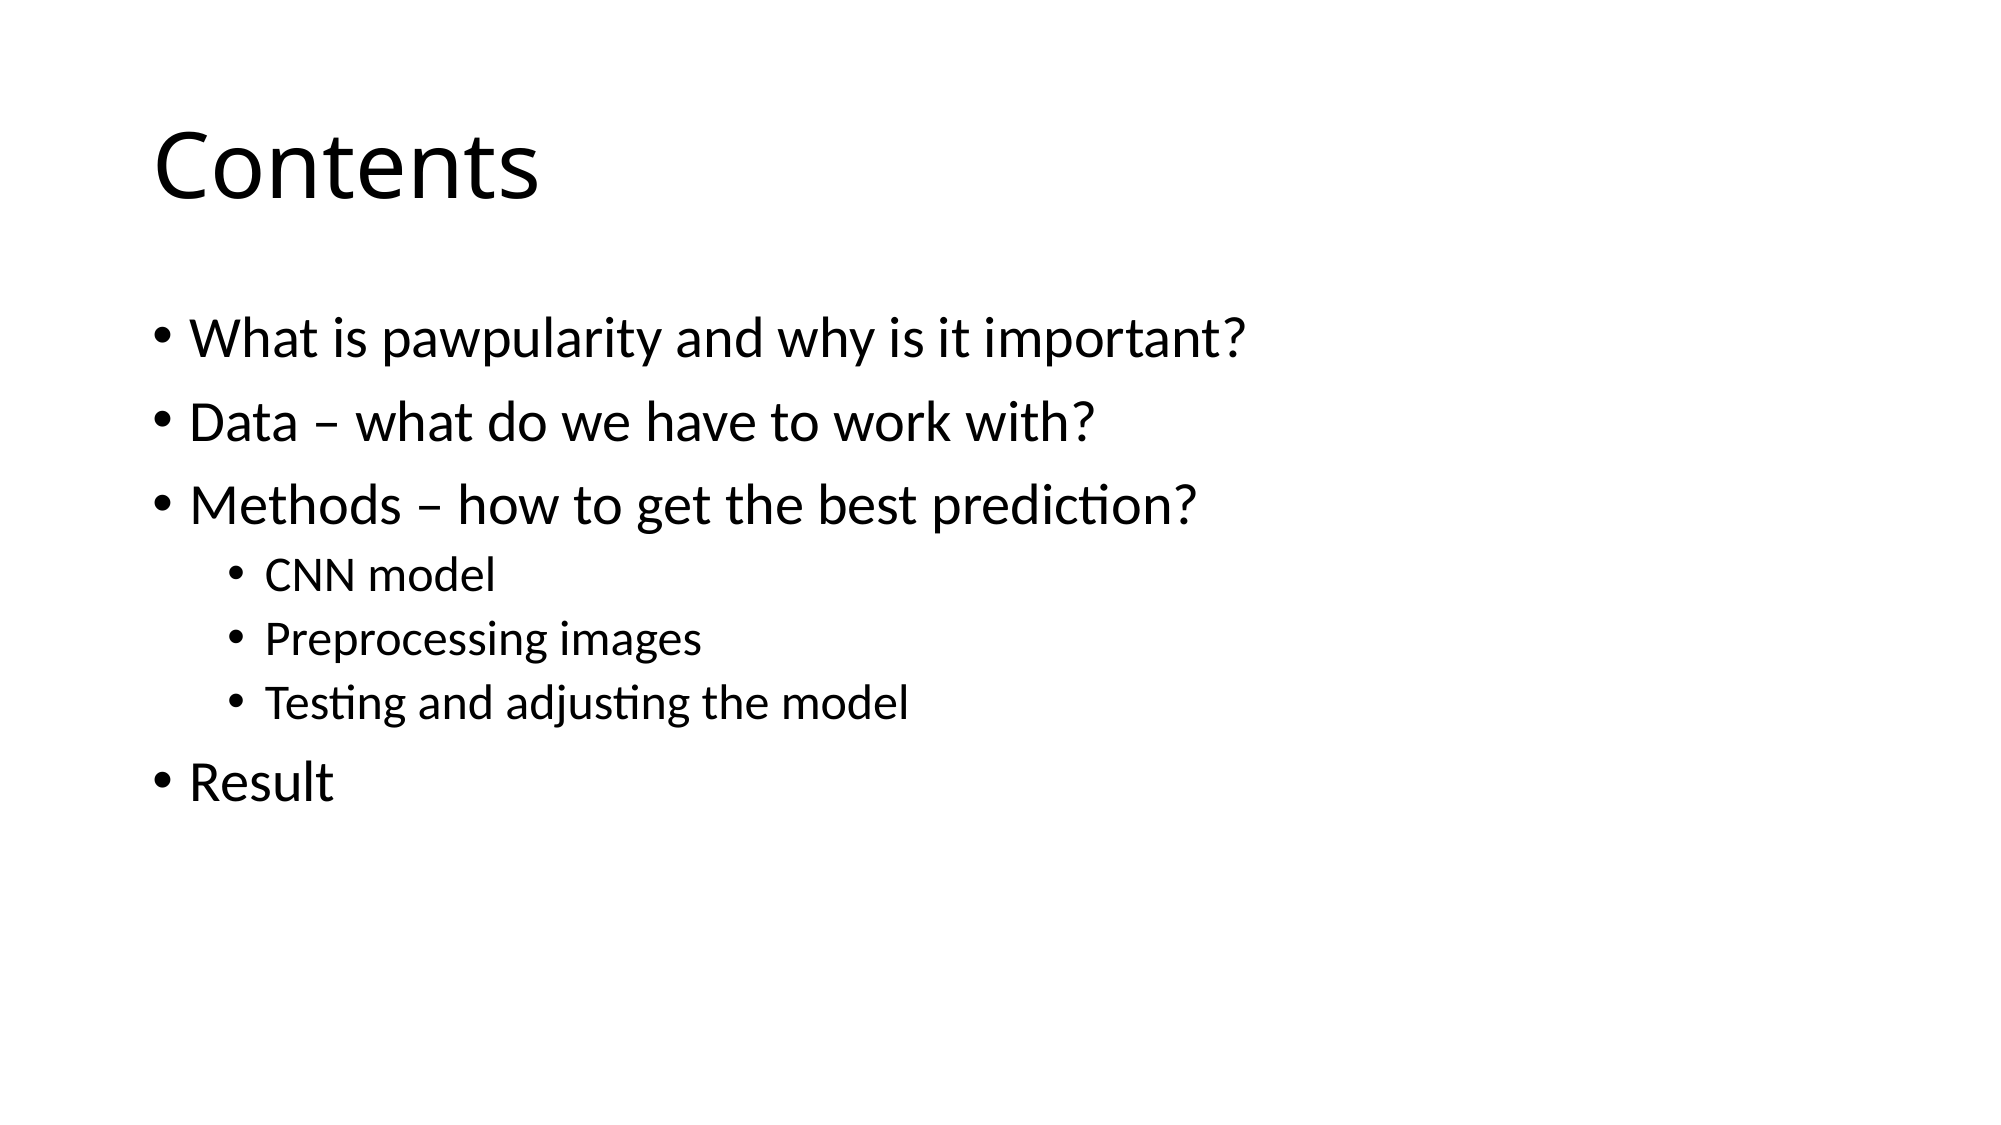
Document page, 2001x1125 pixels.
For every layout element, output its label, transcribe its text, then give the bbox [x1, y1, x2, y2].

list What is pawpularity and why is it important? Data – what do we have to work with? Methods – how to get the best prediction? CNN model Preprocessing images Testing and adjusting the model Result [137, 299, 1863, 1014]
title Contents [137, 59, 1863, 278]
